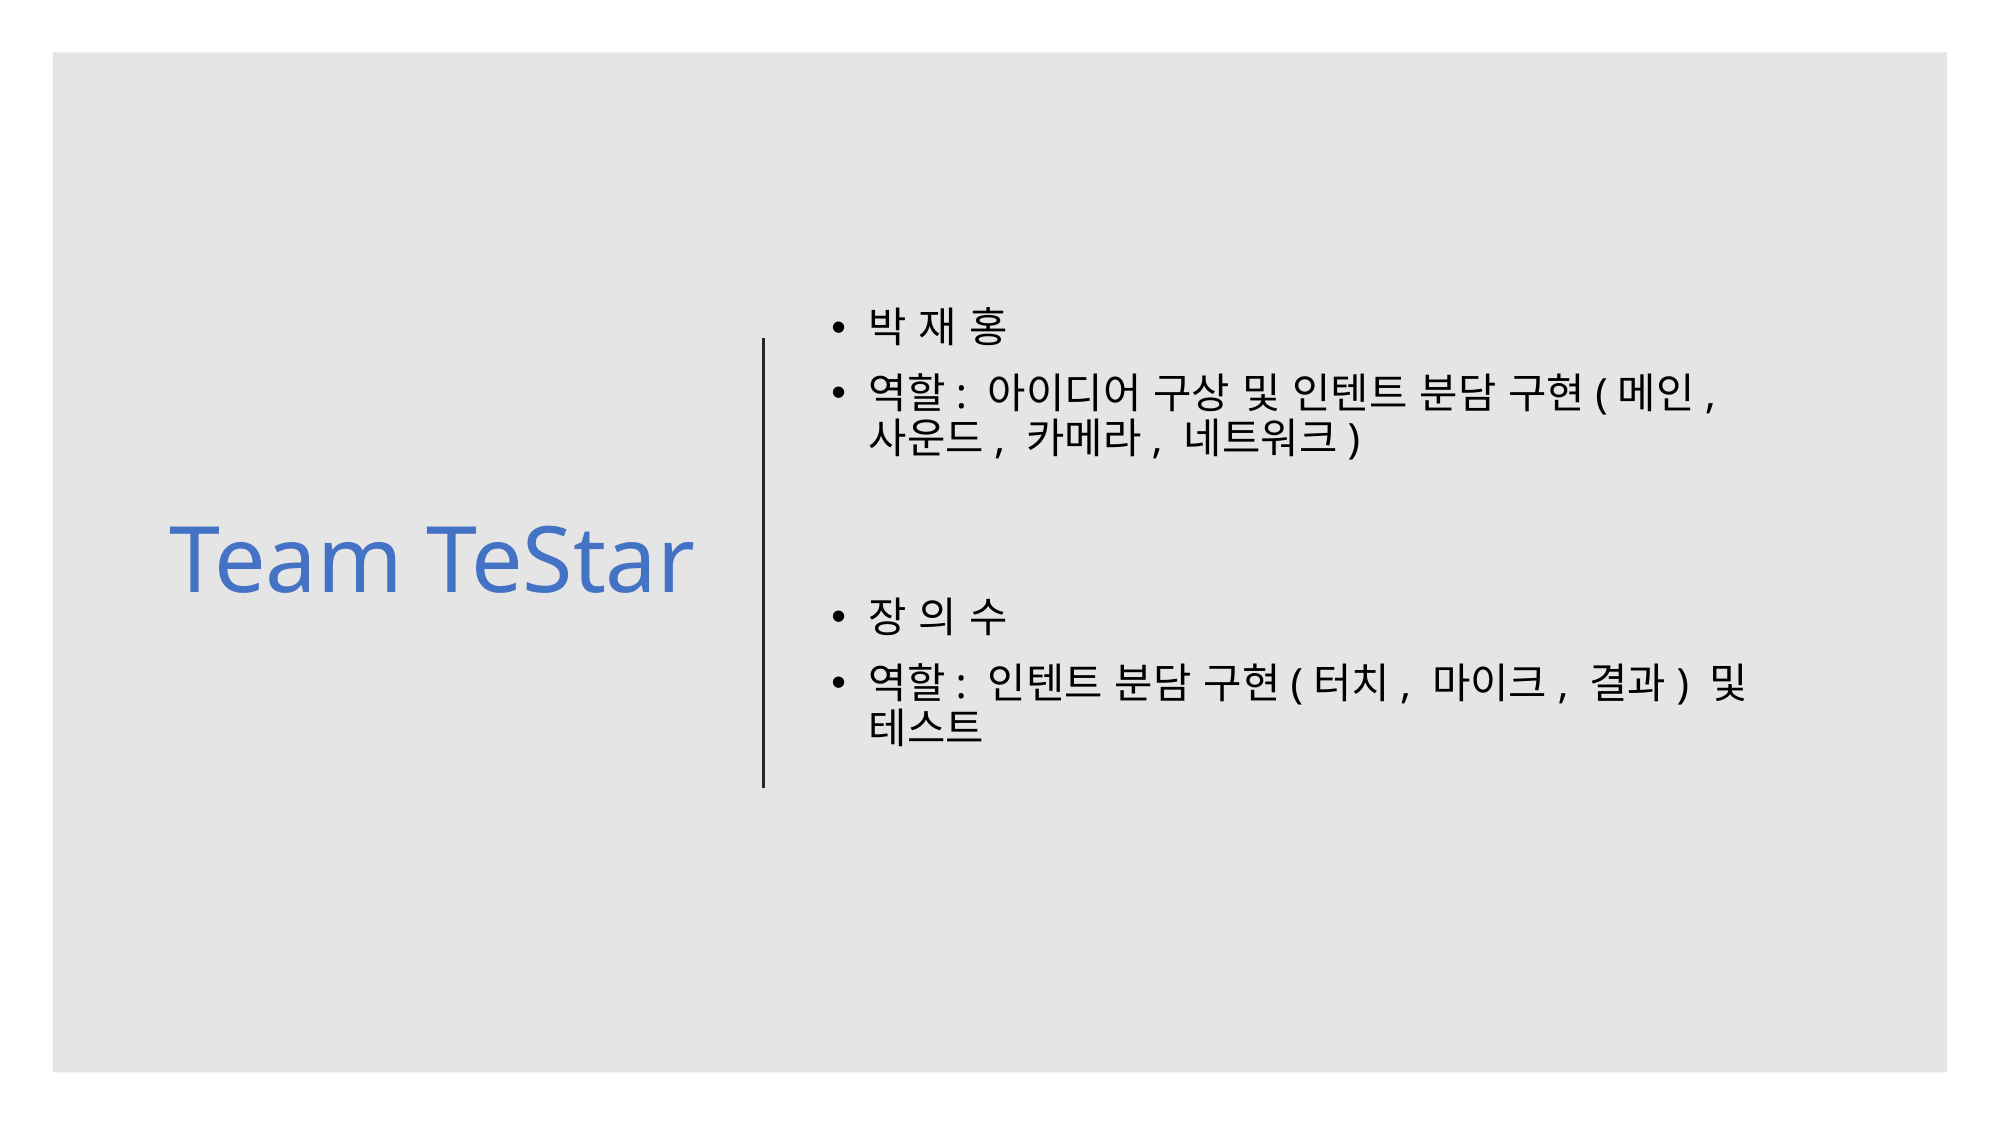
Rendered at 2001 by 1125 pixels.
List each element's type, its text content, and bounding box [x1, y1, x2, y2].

text_box [52, 51, 1948, 1073]
list 박 재 홍 역할: 아이디어 구상 및 인텐트 분담 구현(메인, 사운드, 카메라, 네트워크) [816, 158, 1842, 537]
text_box 장 의 수 역할: 인텐트 분담 구현(터치, 마이크, 결과) 및 테스트 [816, 588, 1842, 967]
title Team TeStar [137, 158, 711, 967]
